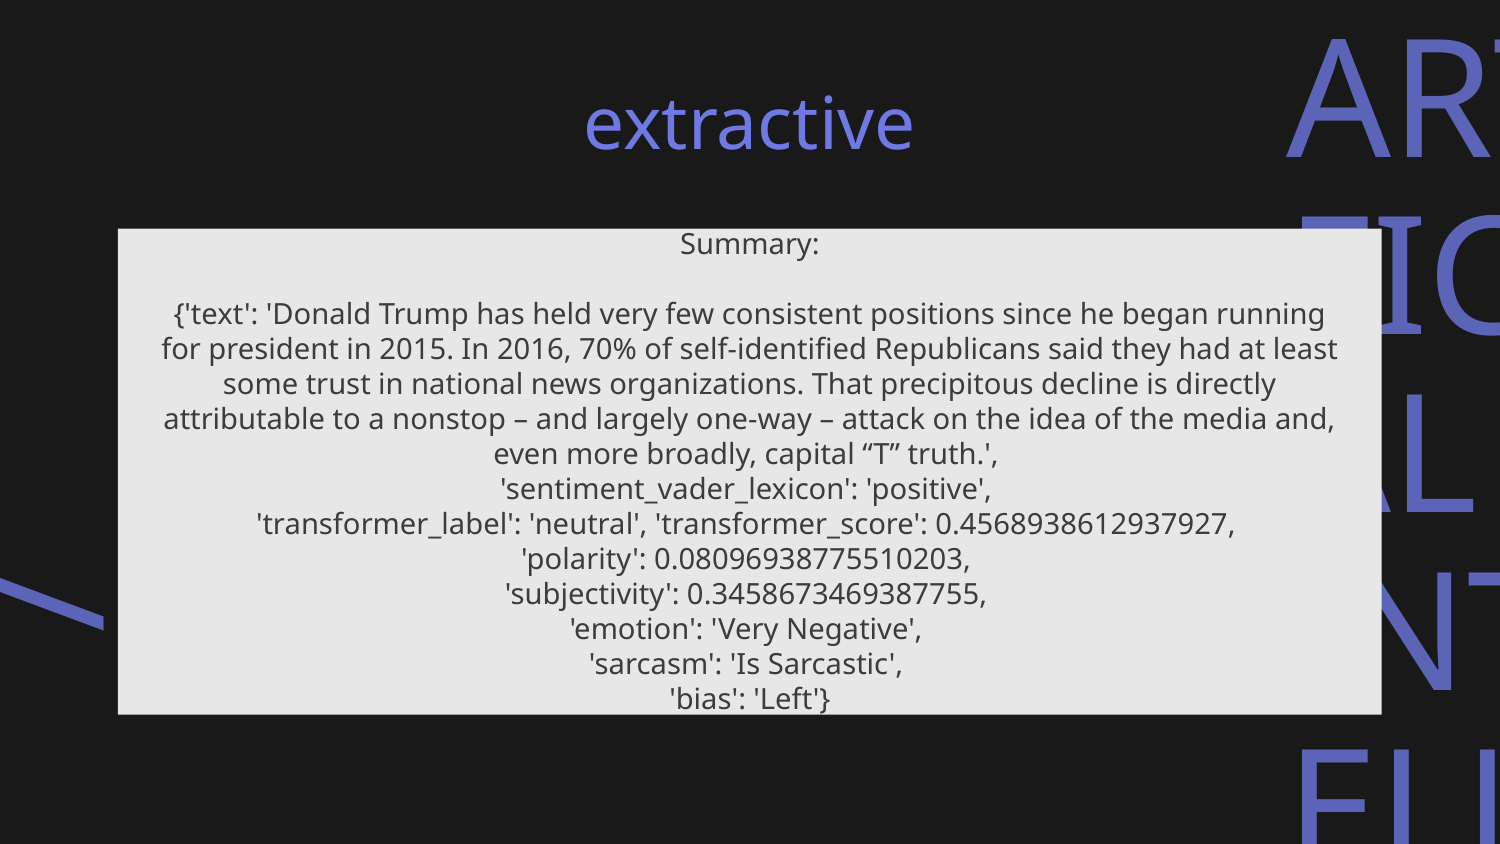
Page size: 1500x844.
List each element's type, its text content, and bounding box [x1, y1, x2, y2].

title extractive [118, 72, 1382, 167]
subtitle Summary: {'text': 'Donald Trump has held very few consistent positions since he began running for president in 2015. In 2016, 70% of self-identified Republicans said they had at least some trust in national news organizations. That precipitous decline is directly attributable to a nonstop – and largely one-way – attack on the idea of the media and, even more broadly, capital “T” truth.', 'sentiment_vader_lexicon': 'positive', 'transformer_label': 'neutral', 'transformer_score': 0.4568938612937927, 'polarity': 0.08096938775510203, 'subjectivity': 0.3458673469387755, 'emotion': 'Very Negative', 'sarcasm': 'Is Sarcastic', 'bias': 'Left'} [135, 210, 1365, 681]
